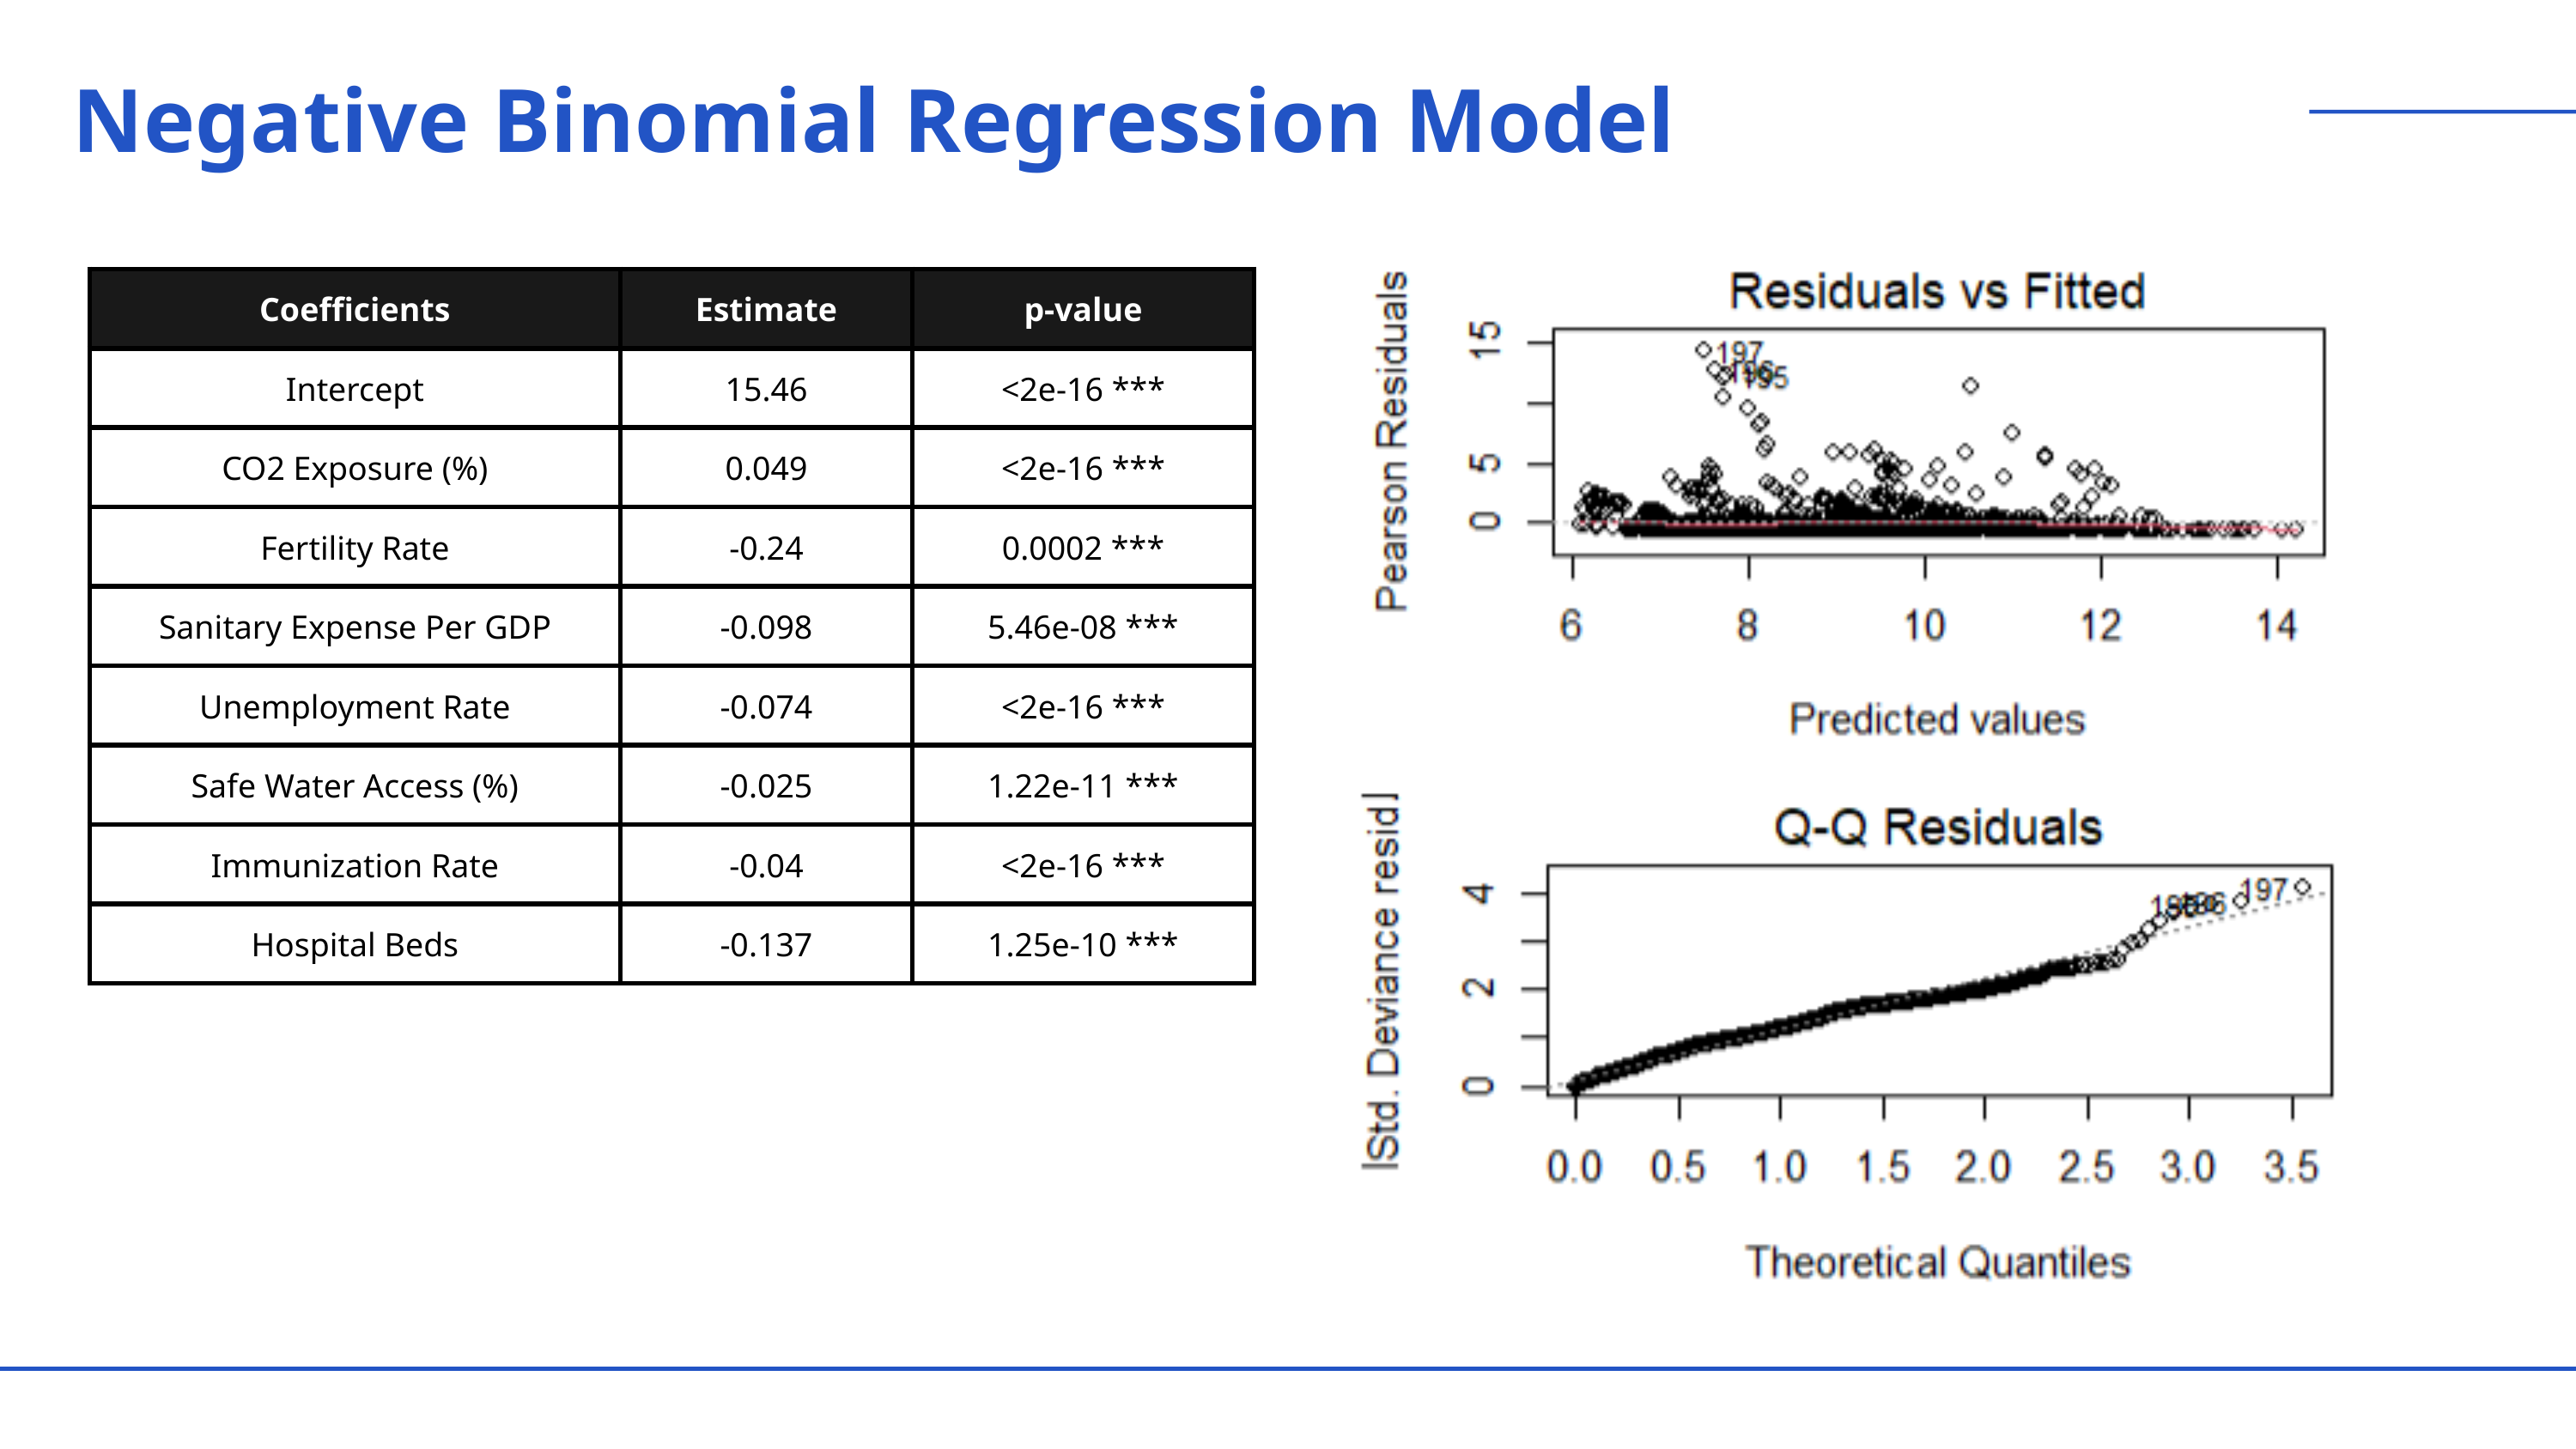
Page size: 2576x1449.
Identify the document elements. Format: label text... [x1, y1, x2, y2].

table_cell 1.22e-11 *** [914, 748, 1252, 822]
table_header p-value [914, 271, 1252, 346]
table_cell 0.049 [623, 430, 910, 505]
table_cell -0.098 [623, 589, 910, 664]
table_cell -0.24 [623, 509, 910, 584]
table_cell <2e-16 *** [914, 668, 1252, 743]
table_cell Intercept [92, 351, 618, 425]
text_box [1321, 750, 2393, 1327]
table_cell 1.25e-10 *** [914, 906, 1252, 981]
table_cell -0.074 [623, 668, 910, 743]
table_cell Safe Water Access (%) [92, 748, 618, 822]
text_box Negative Binomial Regression Model [72, 47, 1759, 170]
table_cell Sanitary Expense Per GDP [92, 589, 618, 664]
table_cell <2e-16 *** [914, 351, 1252, 425]
table_cell <2e-16 *** [914, 430, 1252, 505]
table_cell -0.04 [623, 827, 910, 901]
text_box [1369, 163, 2371, 750]
table_cell Hospital Beds [92, 906, 618, 981]
table_cell 5.46e-08 *** [914, 589, 1252, 664]
table_header Coefficients [92, 271, 618, 346]
table_cell <2e-16 *** [914, 827, 1252, 901]
table_cell Immunization Rate [92, 827, 618, 901]
table_header Estimate [623, 271, 910, 346]
table_cell CO2 Exposure (%) [92, 430, 618, 505]
table_cell 15.46 [623, 351, 910, 425]
table_cell 0.0002 *** [914, 509, 1252, 584]
table_cell Unemployment Rate [92, 668, 618, 743]
table_cell -0.137 [623, 906, 910, 981]
table_cell Fertility Rate [92, 509, 618, 584]
table_cell -0.025 [623, 748, 910, 822]
